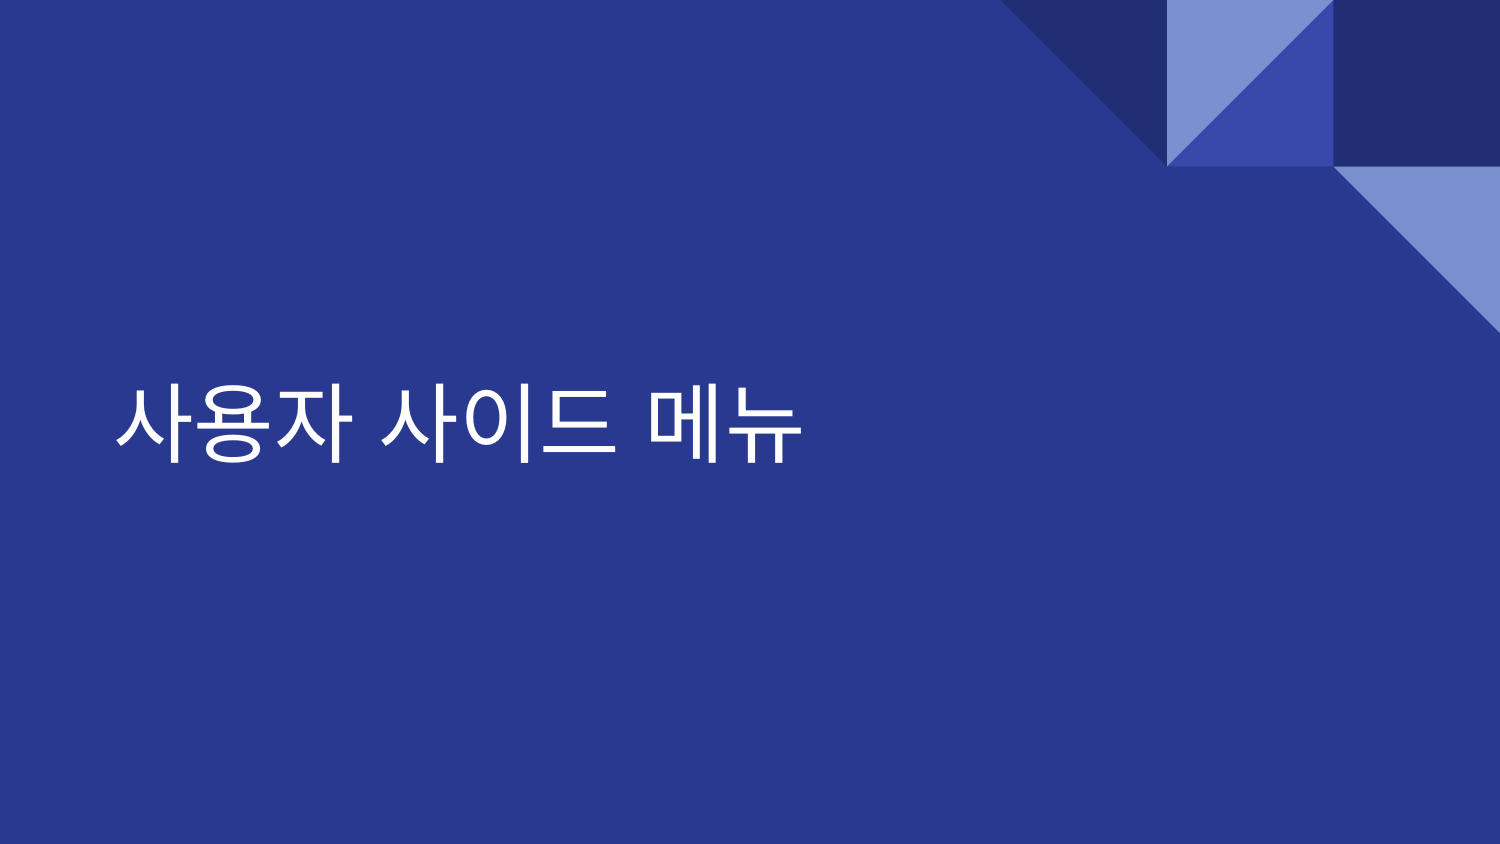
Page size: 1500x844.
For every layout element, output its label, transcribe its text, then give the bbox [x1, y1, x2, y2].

title 사용자 사이드 메뉴 [98, 353, 1447, 491]
